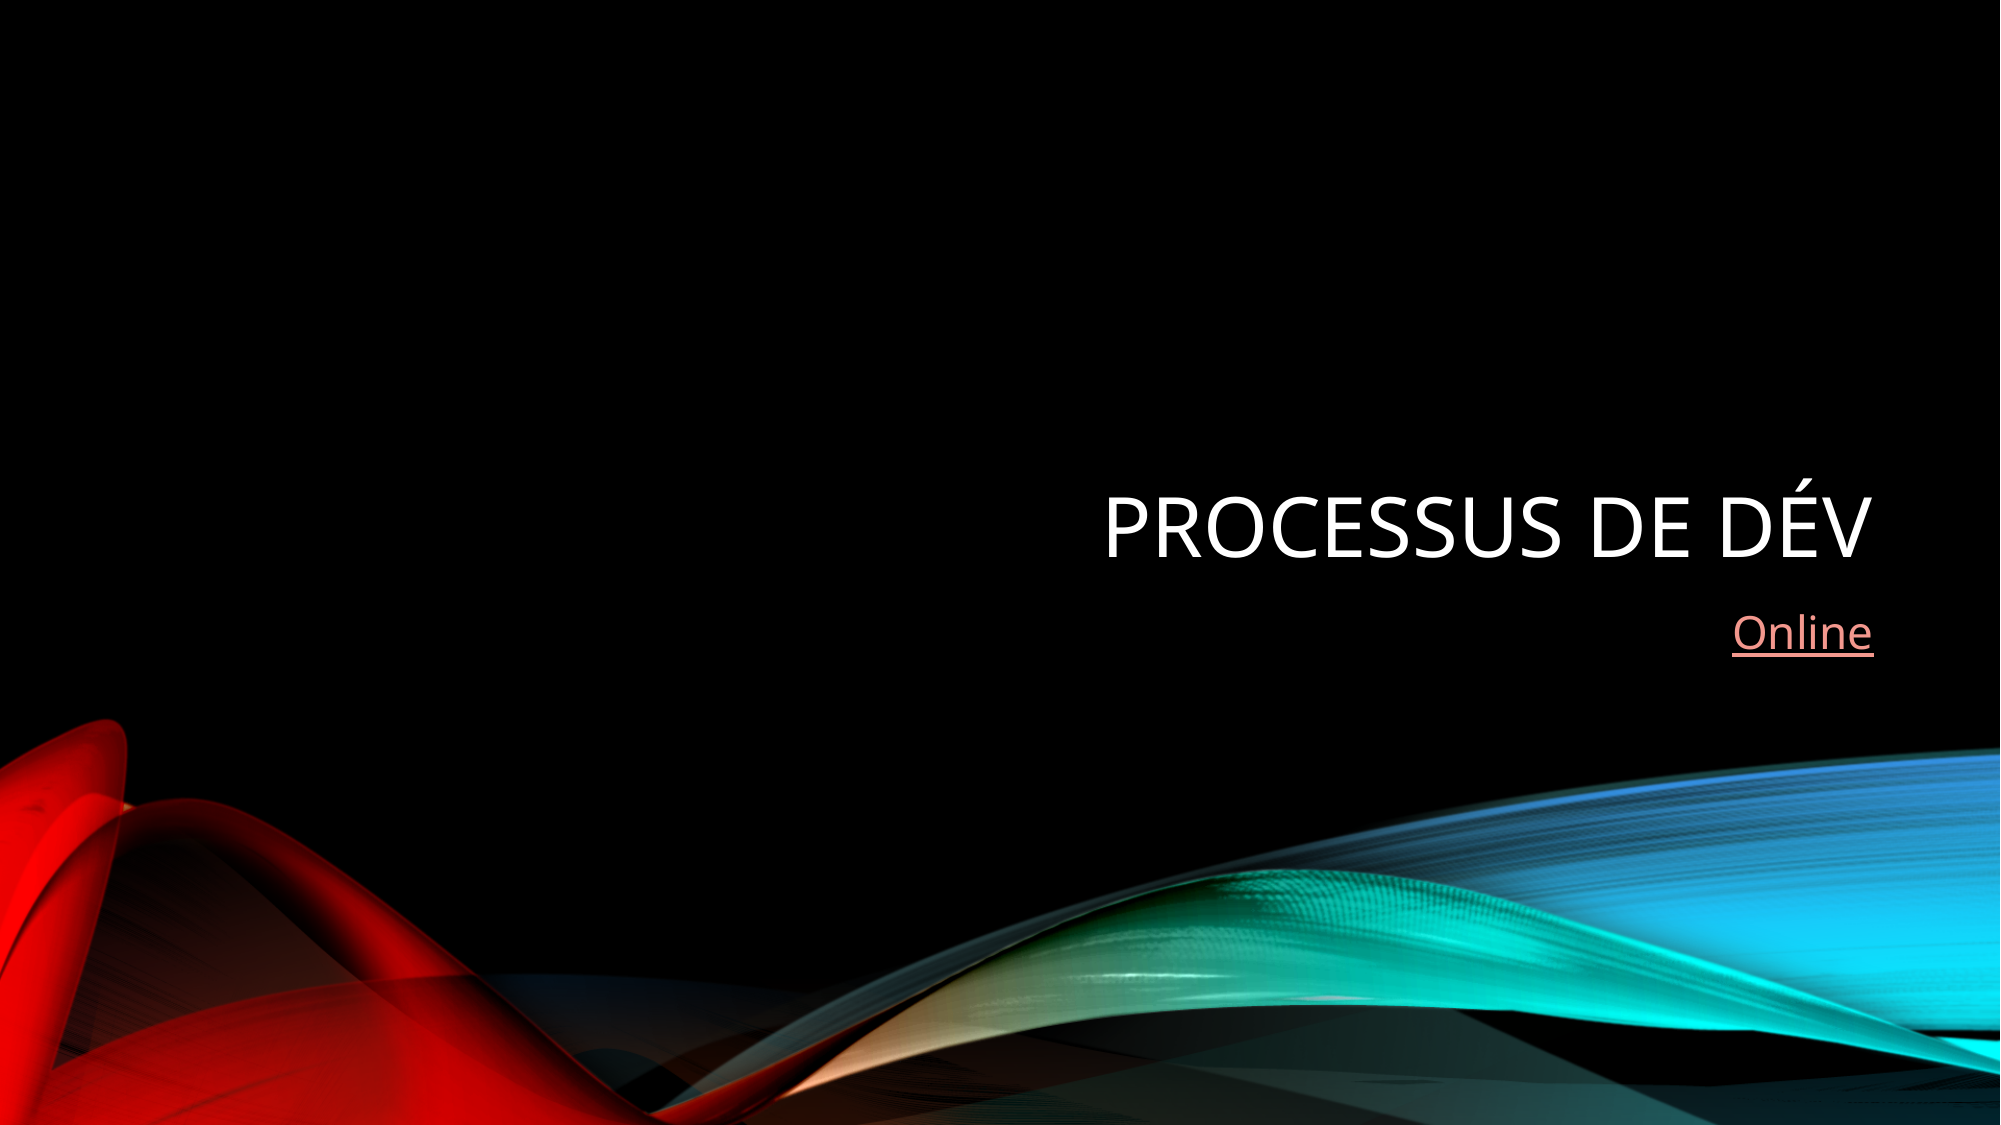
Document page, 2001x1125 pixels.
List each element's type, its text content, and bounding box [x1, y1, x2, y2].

picture [0, 717, 2000, 1125]
list Online [168, 597, 1889, 755]
title Processus de dév [112, 123, 1888, 584]
